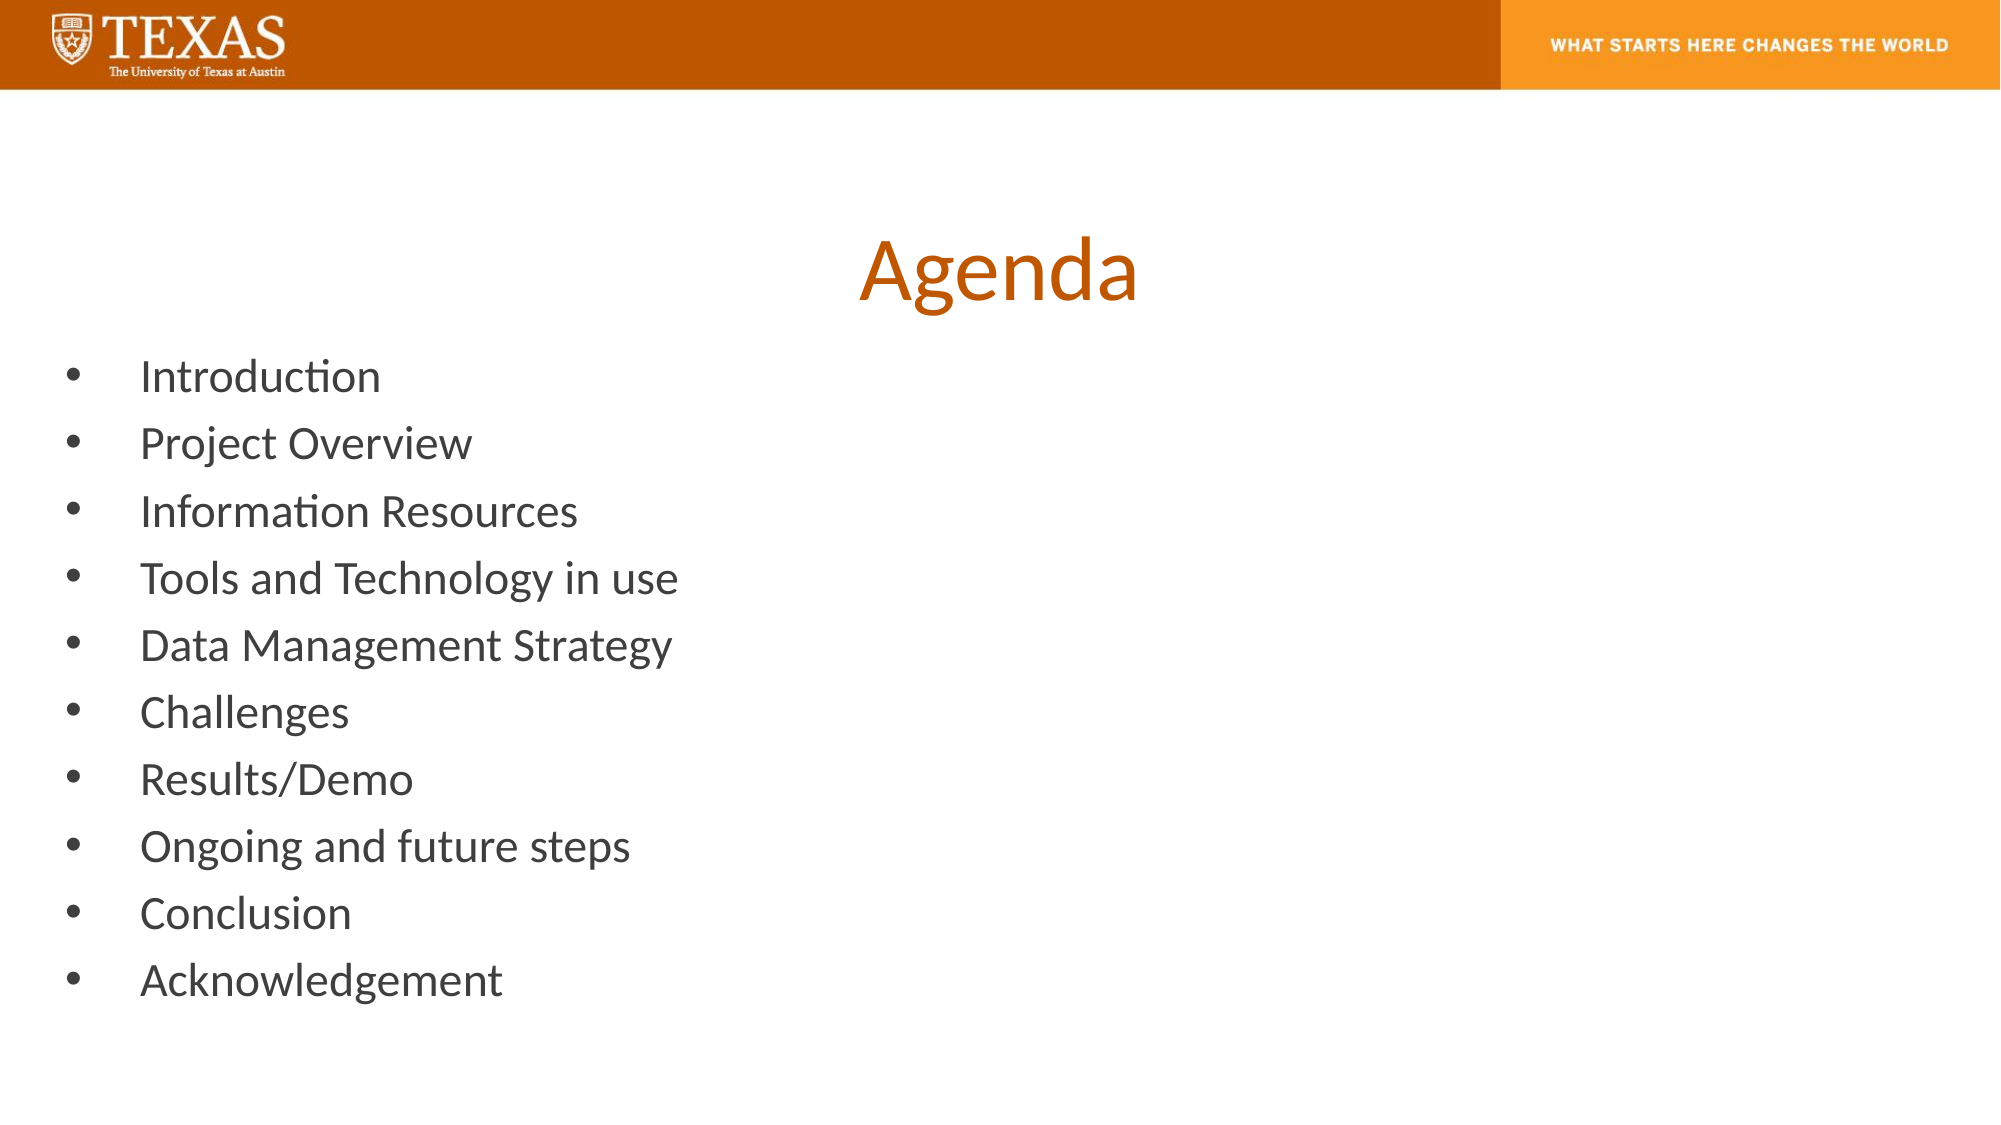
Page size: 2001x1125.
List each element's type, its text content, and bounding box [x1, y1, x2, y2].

title Agenda [99, 170, 1900, 358]
picture [0, 0, 2001, 1125]
list Introduction Project Overview Information Resources Tools and Technology in use Data Management Strategy Challenges Results/Demo Ongoing and future steps Conclusion Acknowledgement [50, 337, 1850, 1050]
